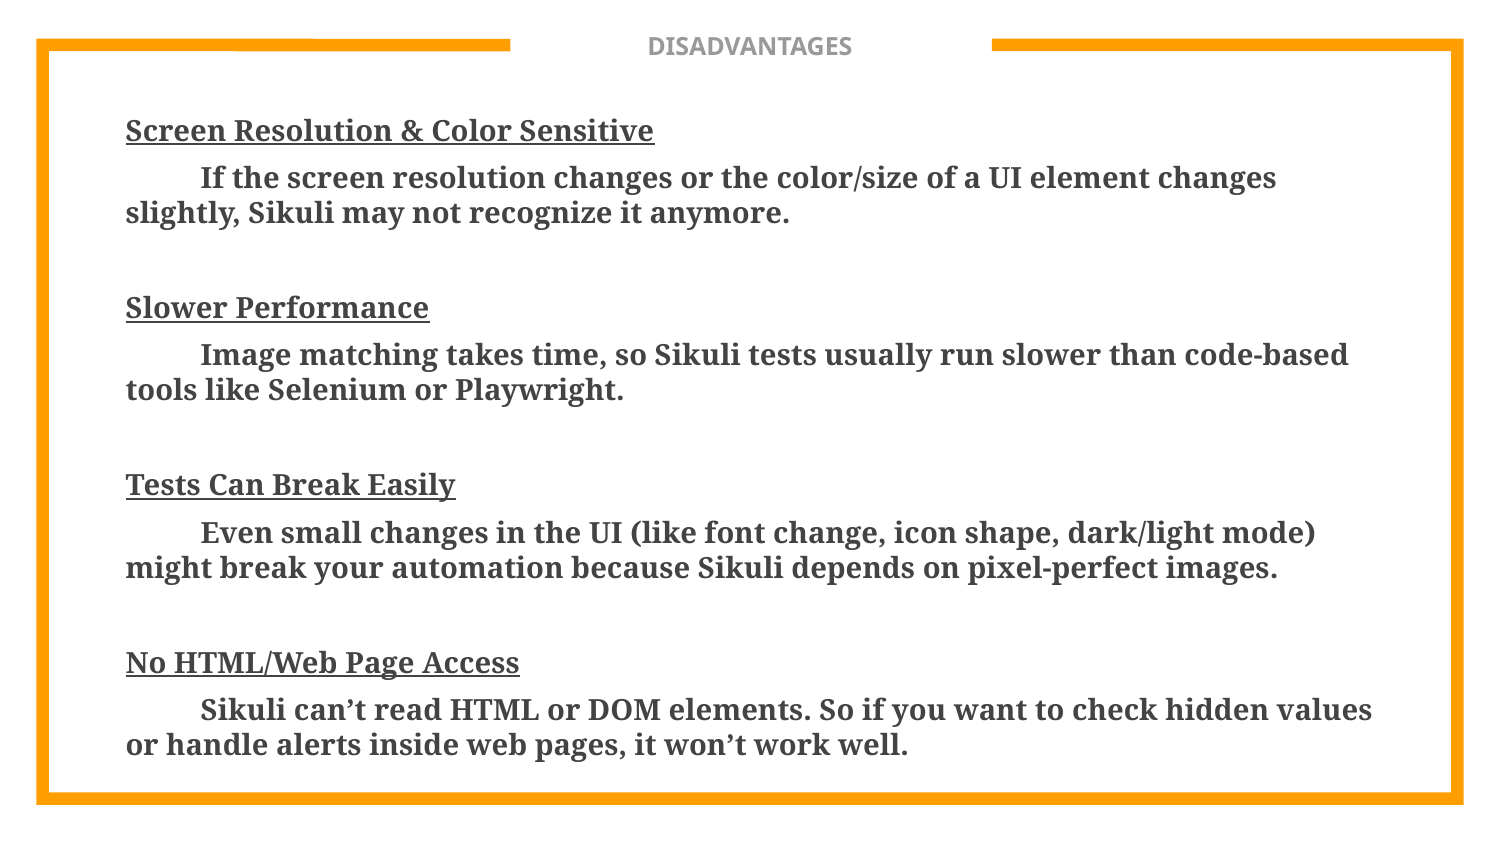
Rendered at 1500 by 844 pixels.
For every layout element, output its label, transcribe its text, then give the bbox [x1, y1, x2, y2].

list Screen Resolution & Color Sensitive If the screen resolution changes or the color/size of a UI element changes slightly, Sikuli may not recognize it anymore. Slower Performance Image matching takes time, so Sikuli tests usually run slower than code-based tools like Selenium or Playwright. Tests Can Break Easily Even small changes in the UI (like font change, icon shape, dark/light mode) might break your automation because Sikuli depends on pixel-perfect images. No HTML/Web Page Access Sikuli can’t read HTML or DOM elements. So if you want to check hidden values or handle alerts inside web pages, it won’t work well. [98, 96, 1404, 748]
title DISADVANTAGES [531, 16, 969, 76]
